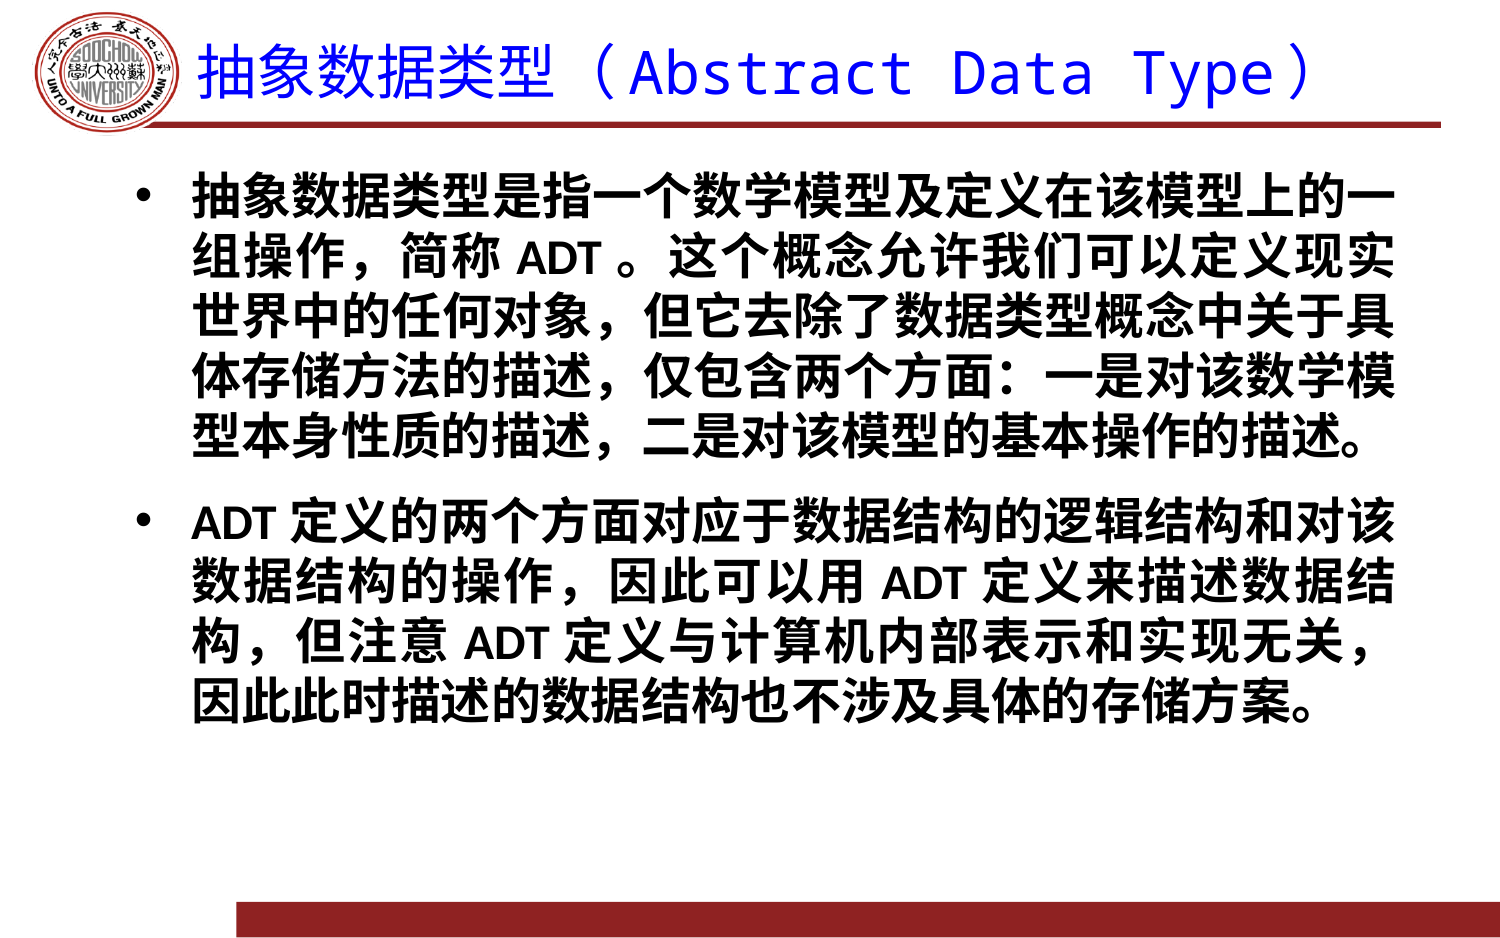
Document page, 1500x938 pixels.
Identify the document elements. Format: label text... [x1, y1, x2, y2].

title 抽象数据类型（Abstract Data Type） [181, 25, 1441, 115]
picture [30, 8, 184, 136]
list 抽象数据类型是指一个数学模型及定义在该模型上的一组操作，简称ADT。这个概念允许我们可以定义现实世界中的任何对象，但它去除了数据类型概念中关于具体存储方法的描述，仅包含两个方面：一是对该数学模型本身性质的描述，二是对该模型的基本操作的描述。 ADT定义的两个方面对应于数据结构的逻辑结构和对该数据结构的操作，因此可以用ADT定义来描述数据结构，但注意ADT定义与计算机内部表示和实现无关，因此此时描述的数据结构也不涉及具体的存储方案。 [119, 156, 1412, 823]
